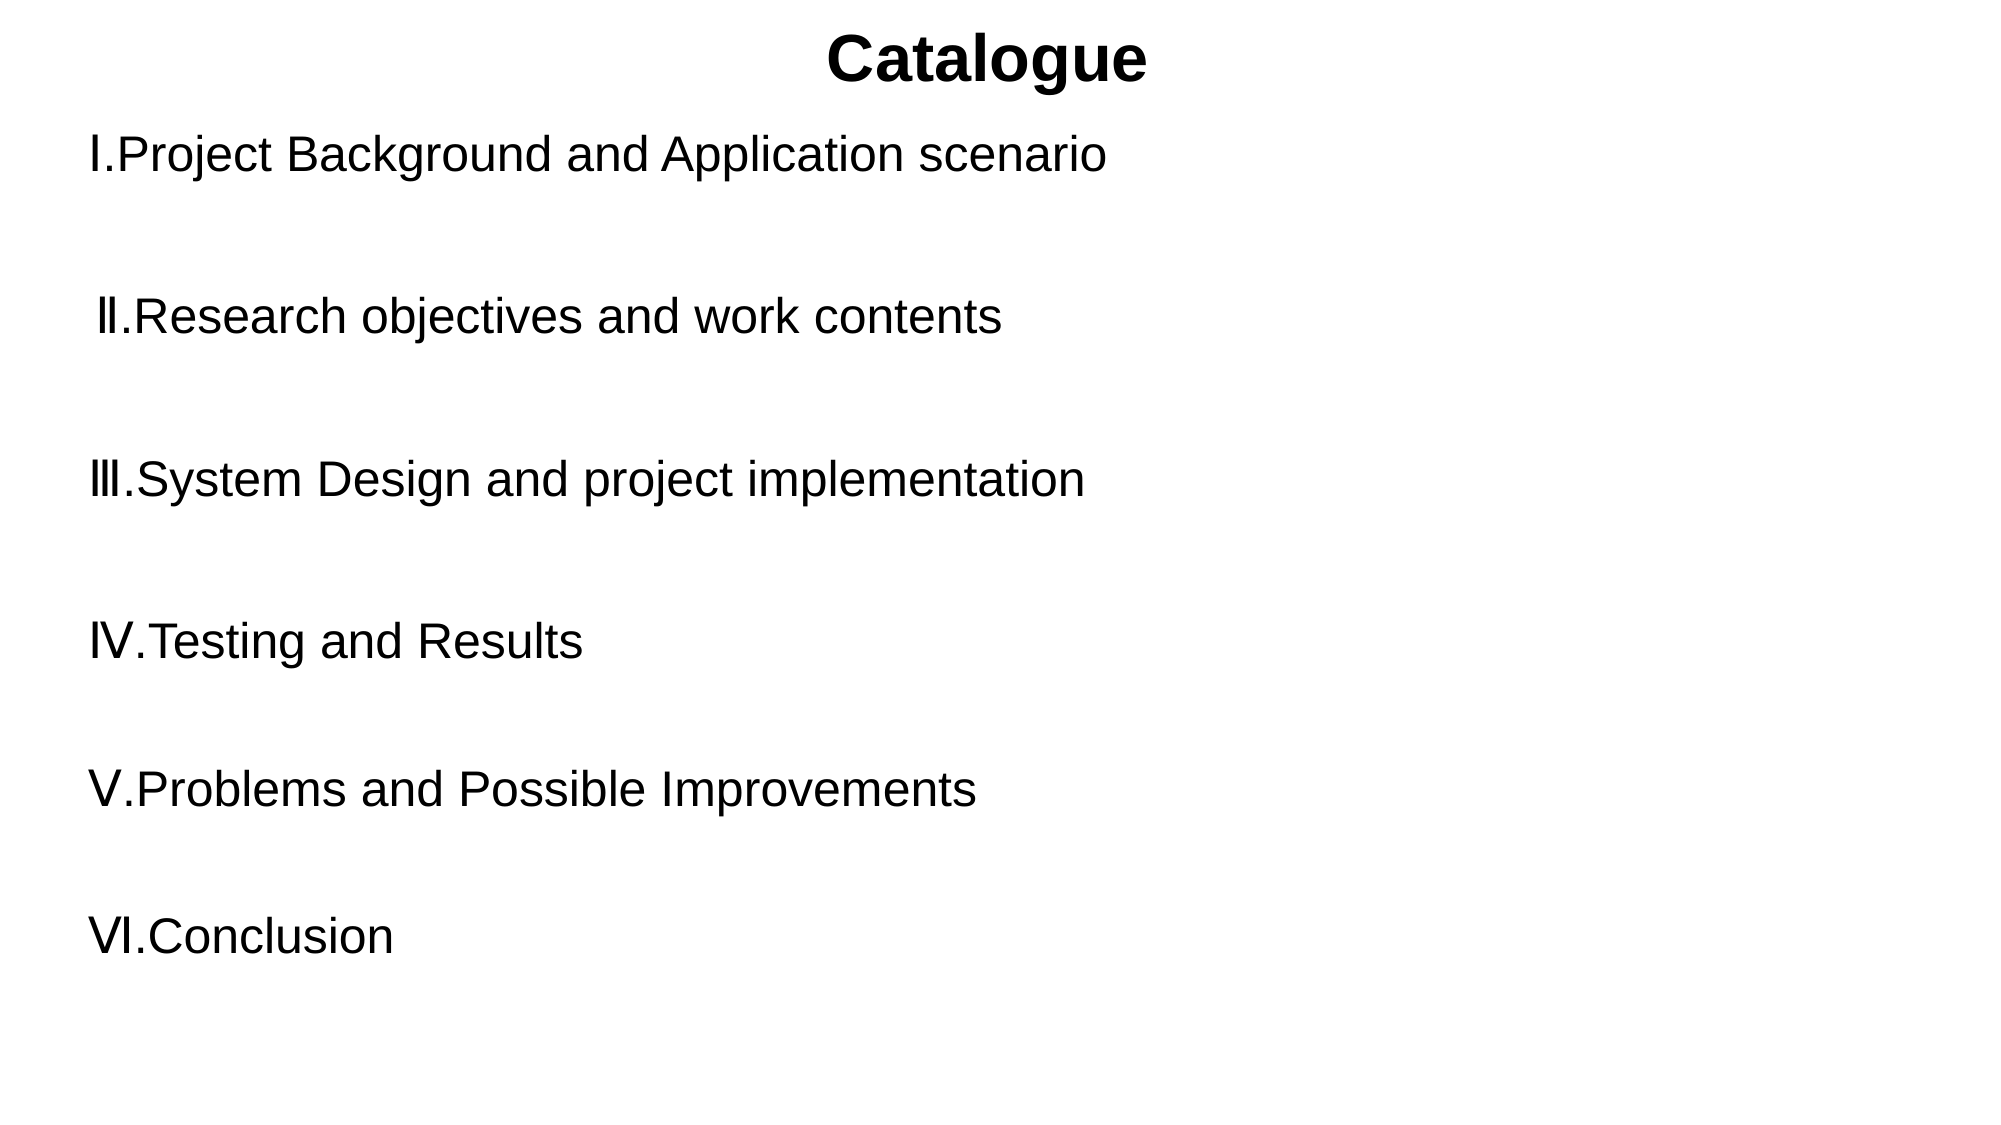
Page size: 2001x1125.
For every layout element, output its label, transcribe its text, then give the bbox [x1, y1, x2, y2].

text_box Ⅰ.Project Background and Application scenario [73, 113, 1251, 189]
text_box Ⅳ.Testing and Results [73, 601, 1099, 677]
text_box Ⅱ.Research objectives and work contents [80, 276, 1106, 352]
text_box Ⅴ.Problems and Possible Improvements [73, 748, 1099, 824]
text_box Catalogue [398, 7, 1578, 102]
text_box Ⅵ.Conclusion [73, 896, 1099, 972]
text_box Ⅲ.System Design and project implementation [73, 438, 1678, 514]
